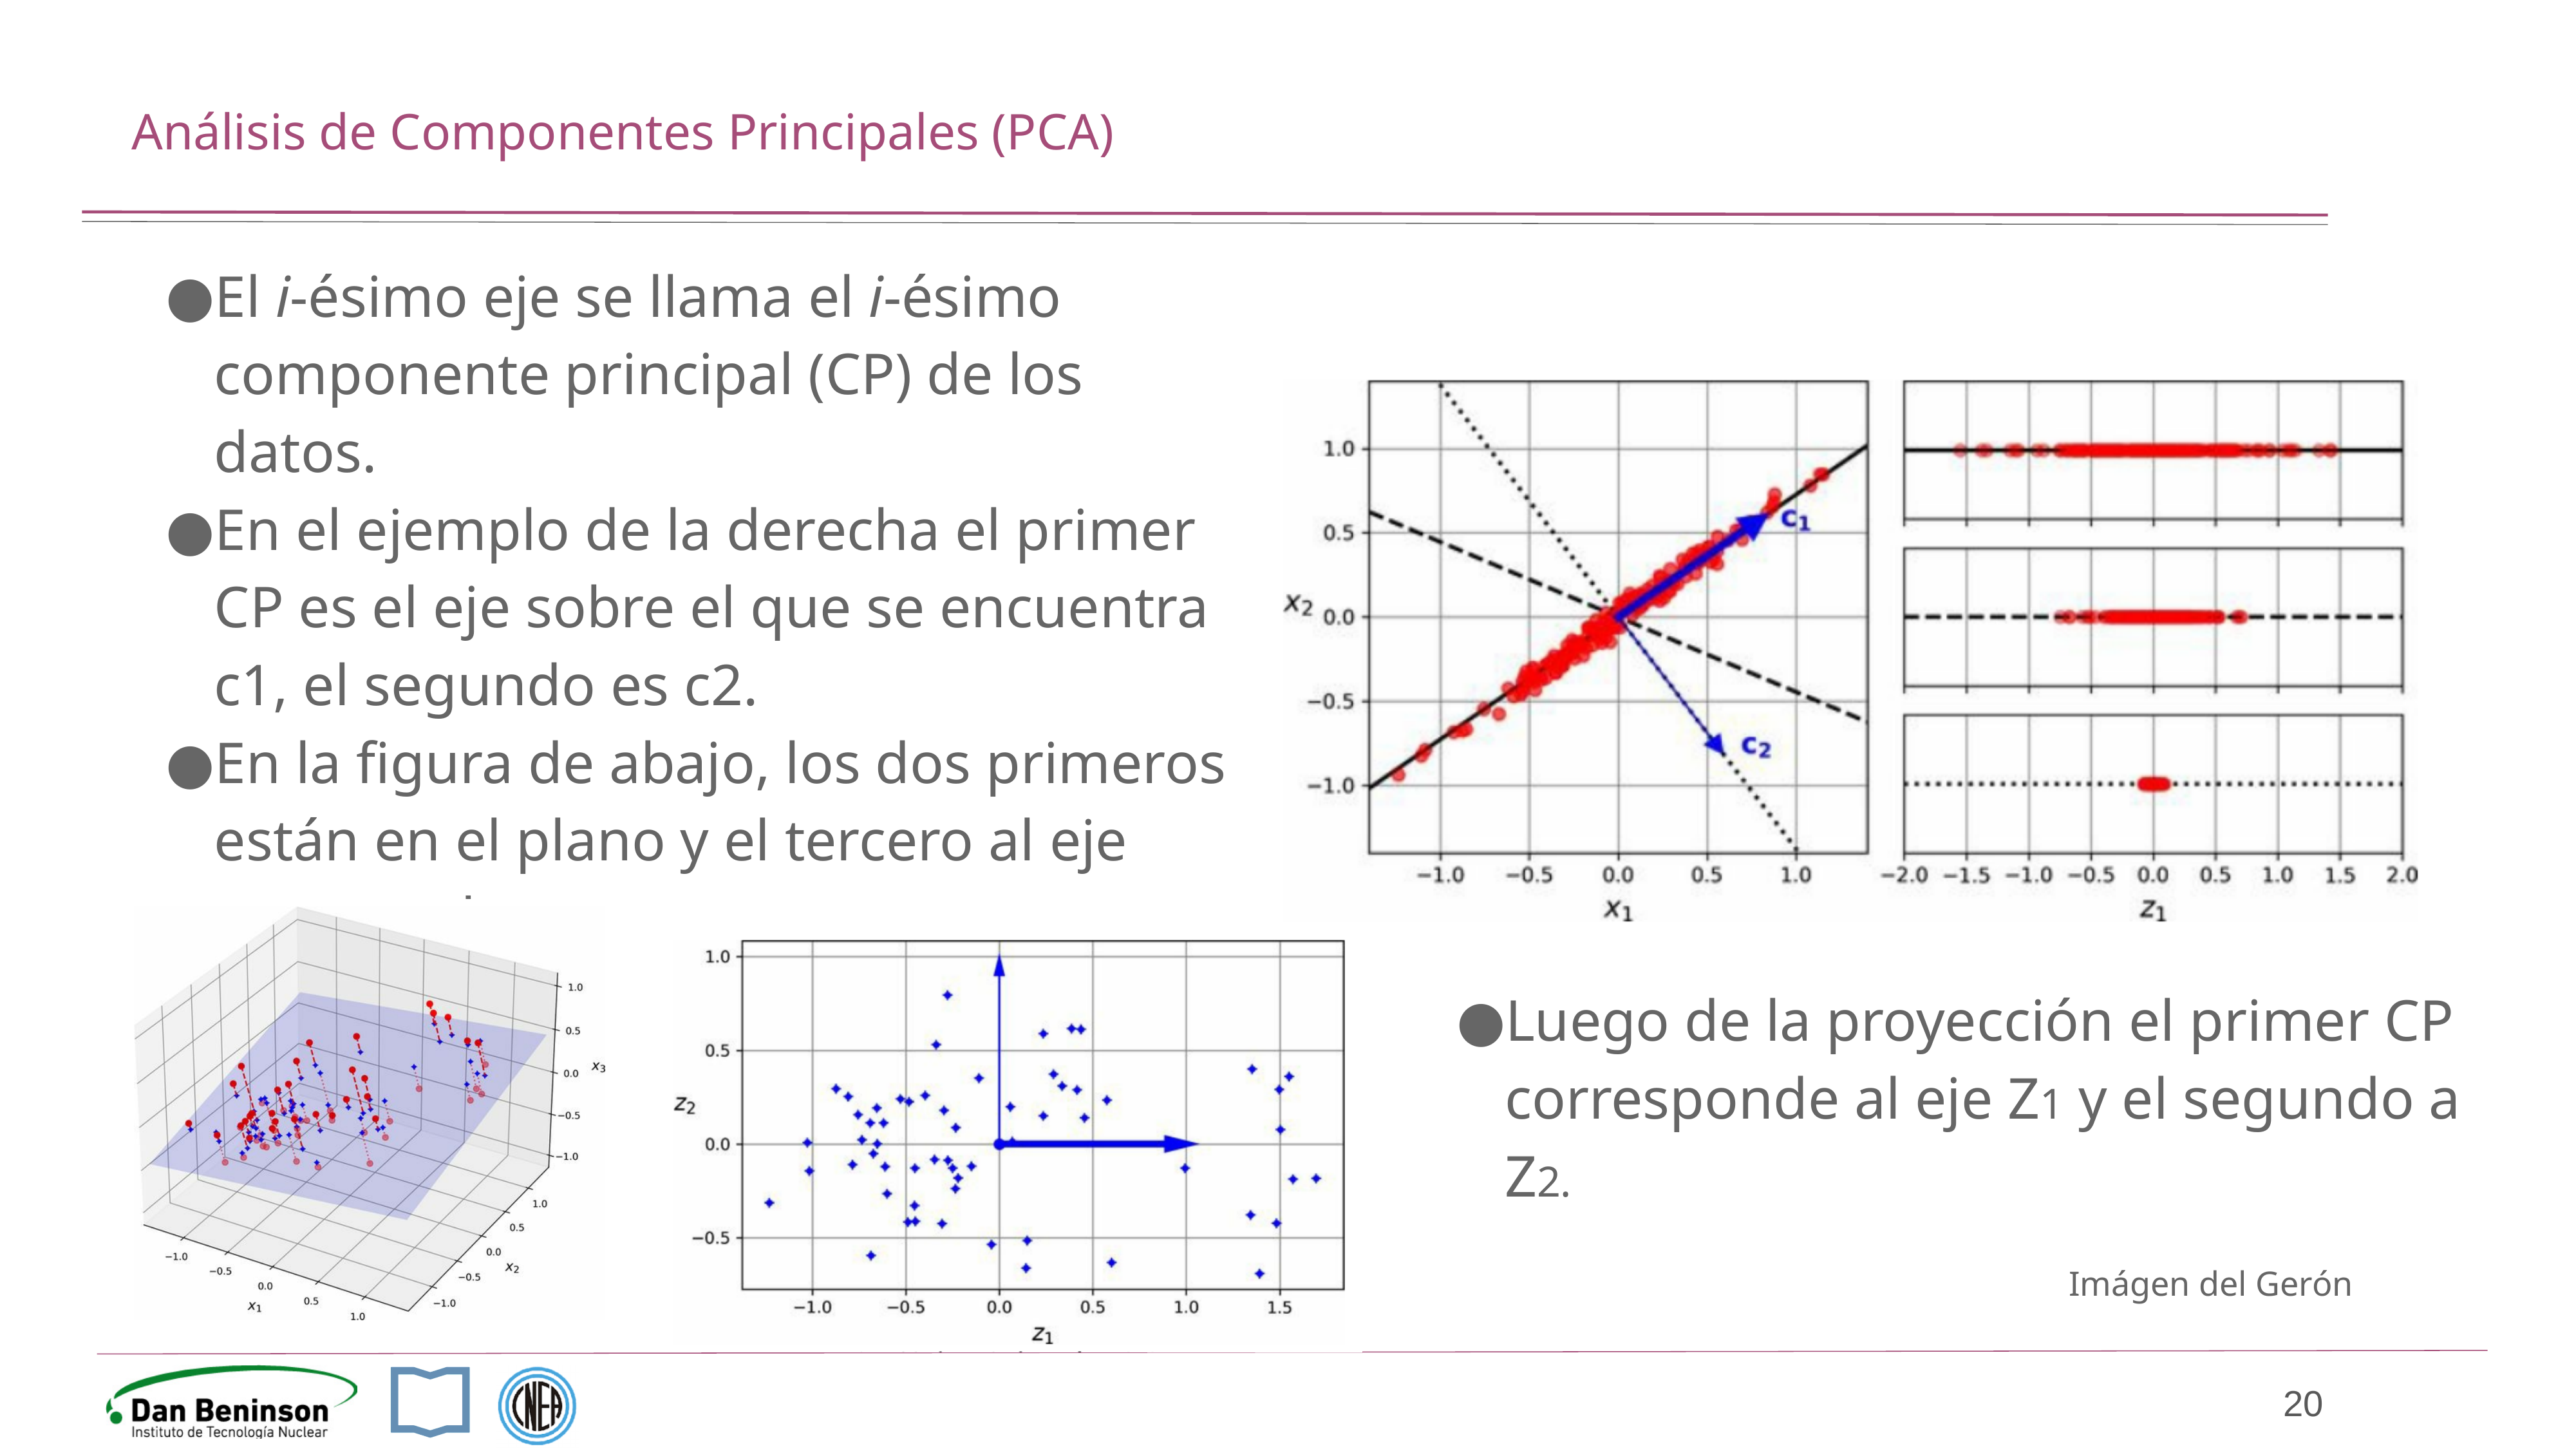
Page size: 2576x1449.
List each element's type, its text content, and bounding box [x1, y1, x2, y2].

text_box Luego de la proyección el primer CP corresponde al eje Z1 y el segundo a Z2. [1447, 965, 2483, 1218]
title Análisis de Componentes Principales (PCA) [106, 74, 2352, 186]
picture [106, 1365, 357, 1439]
picture [668, 368, 2430, 1352]
picture [389, 1365, 473, 1439]
list El i-ésimo eje se llama el i-ésimo componente principal (CP) de los datos. En el ejemplo de la derecha el primer CP es el eje sobre el que se encuentra c1, el segundo es c2. En la figura de abajo, los dos primeros están en el plano y el tercero al eje ortogonal. [140, 224, 1274, 1218]
text_box Imágen del Gerón [2059, 1247, 2483, 1313]
picture [496, 1365, 579, 1448]
picture [119, 899, 617, 1324]
